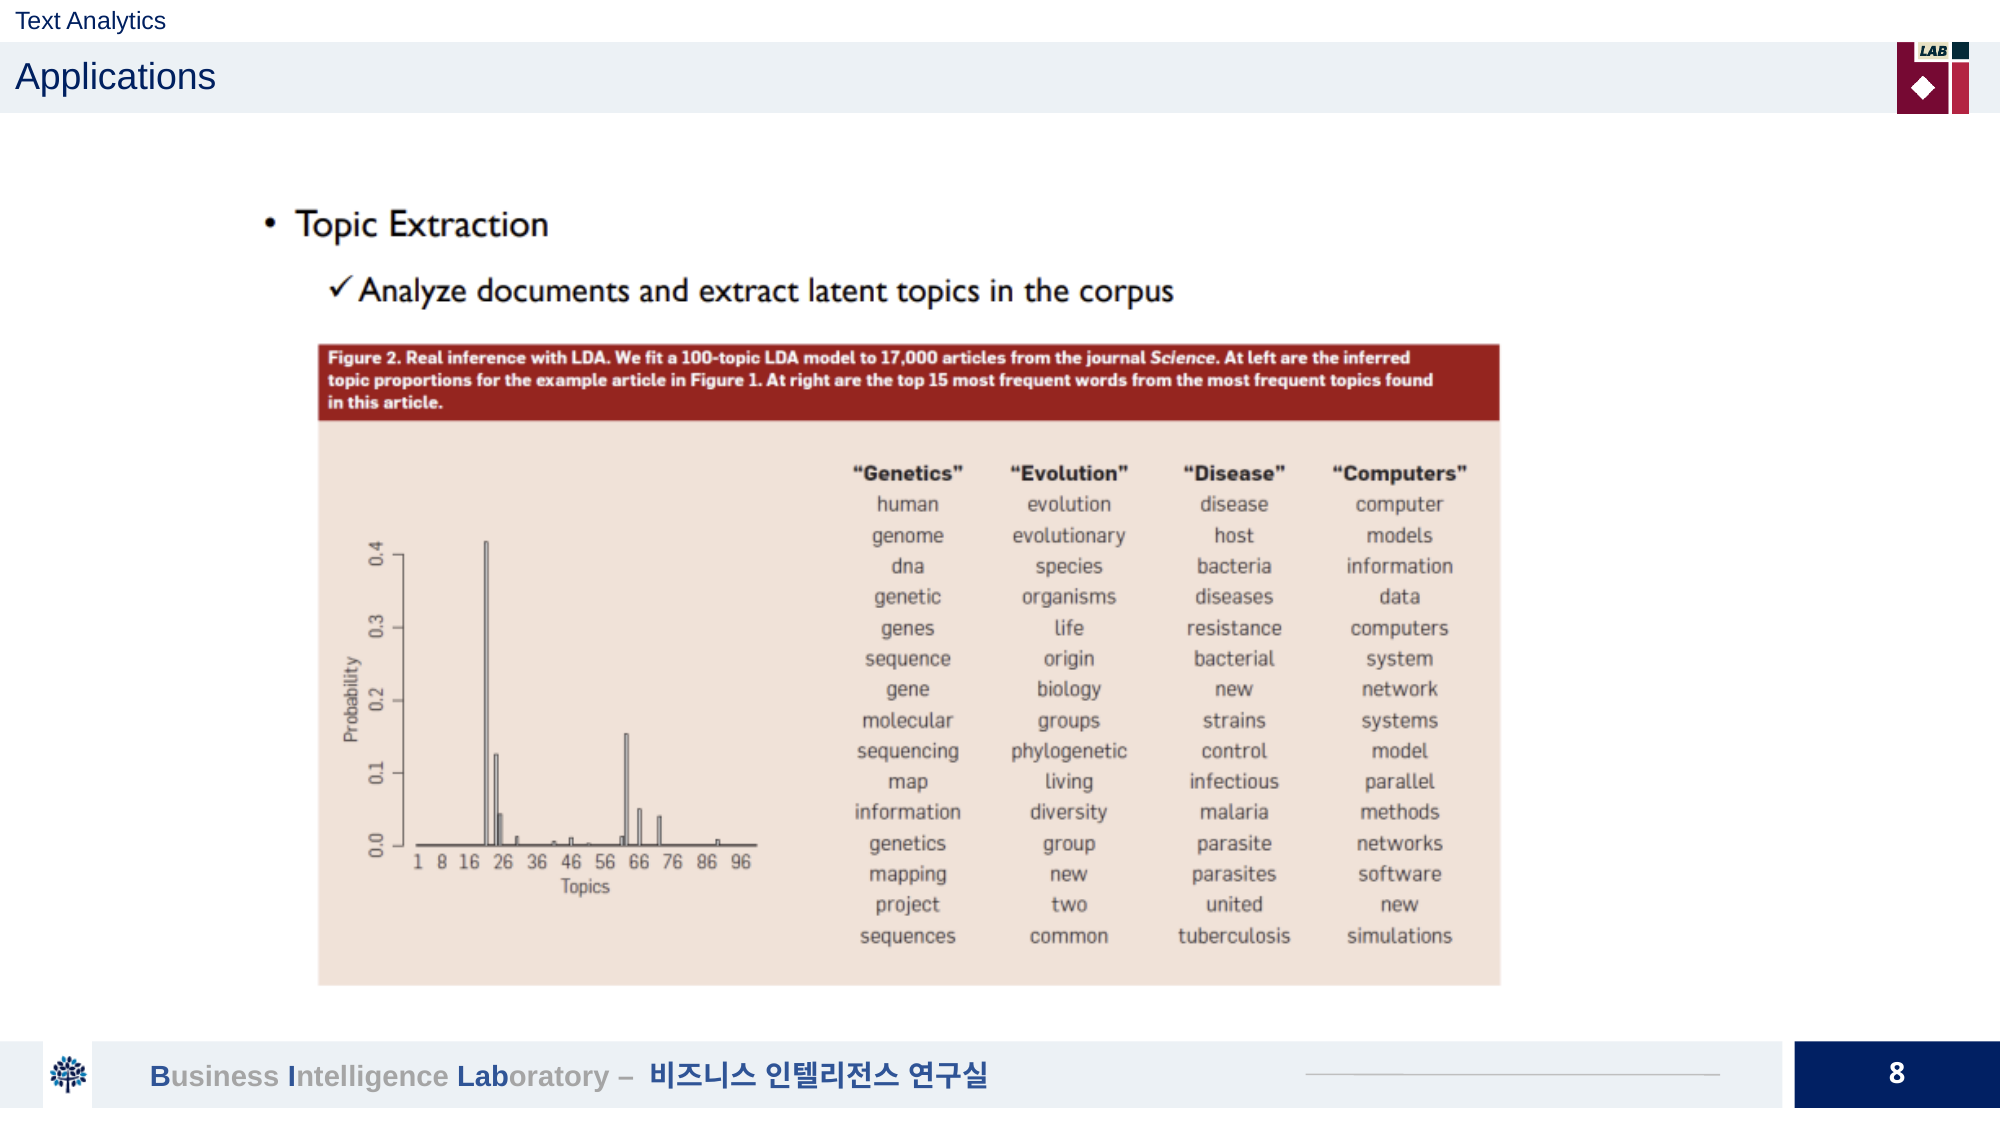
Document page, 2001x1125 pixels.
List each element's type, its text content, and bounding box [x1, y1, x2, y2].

picture [1897, 41, 1969, 114]
picture [43, 1041, 92, 1108]
slide_number 8 [1825, 1044, 1970, 1105]
subtitle Applications [0, 42, 1326, 113]
title Text Analytics [0, 0, 598, 42]
picture [243, 154, 1570, 1030]
